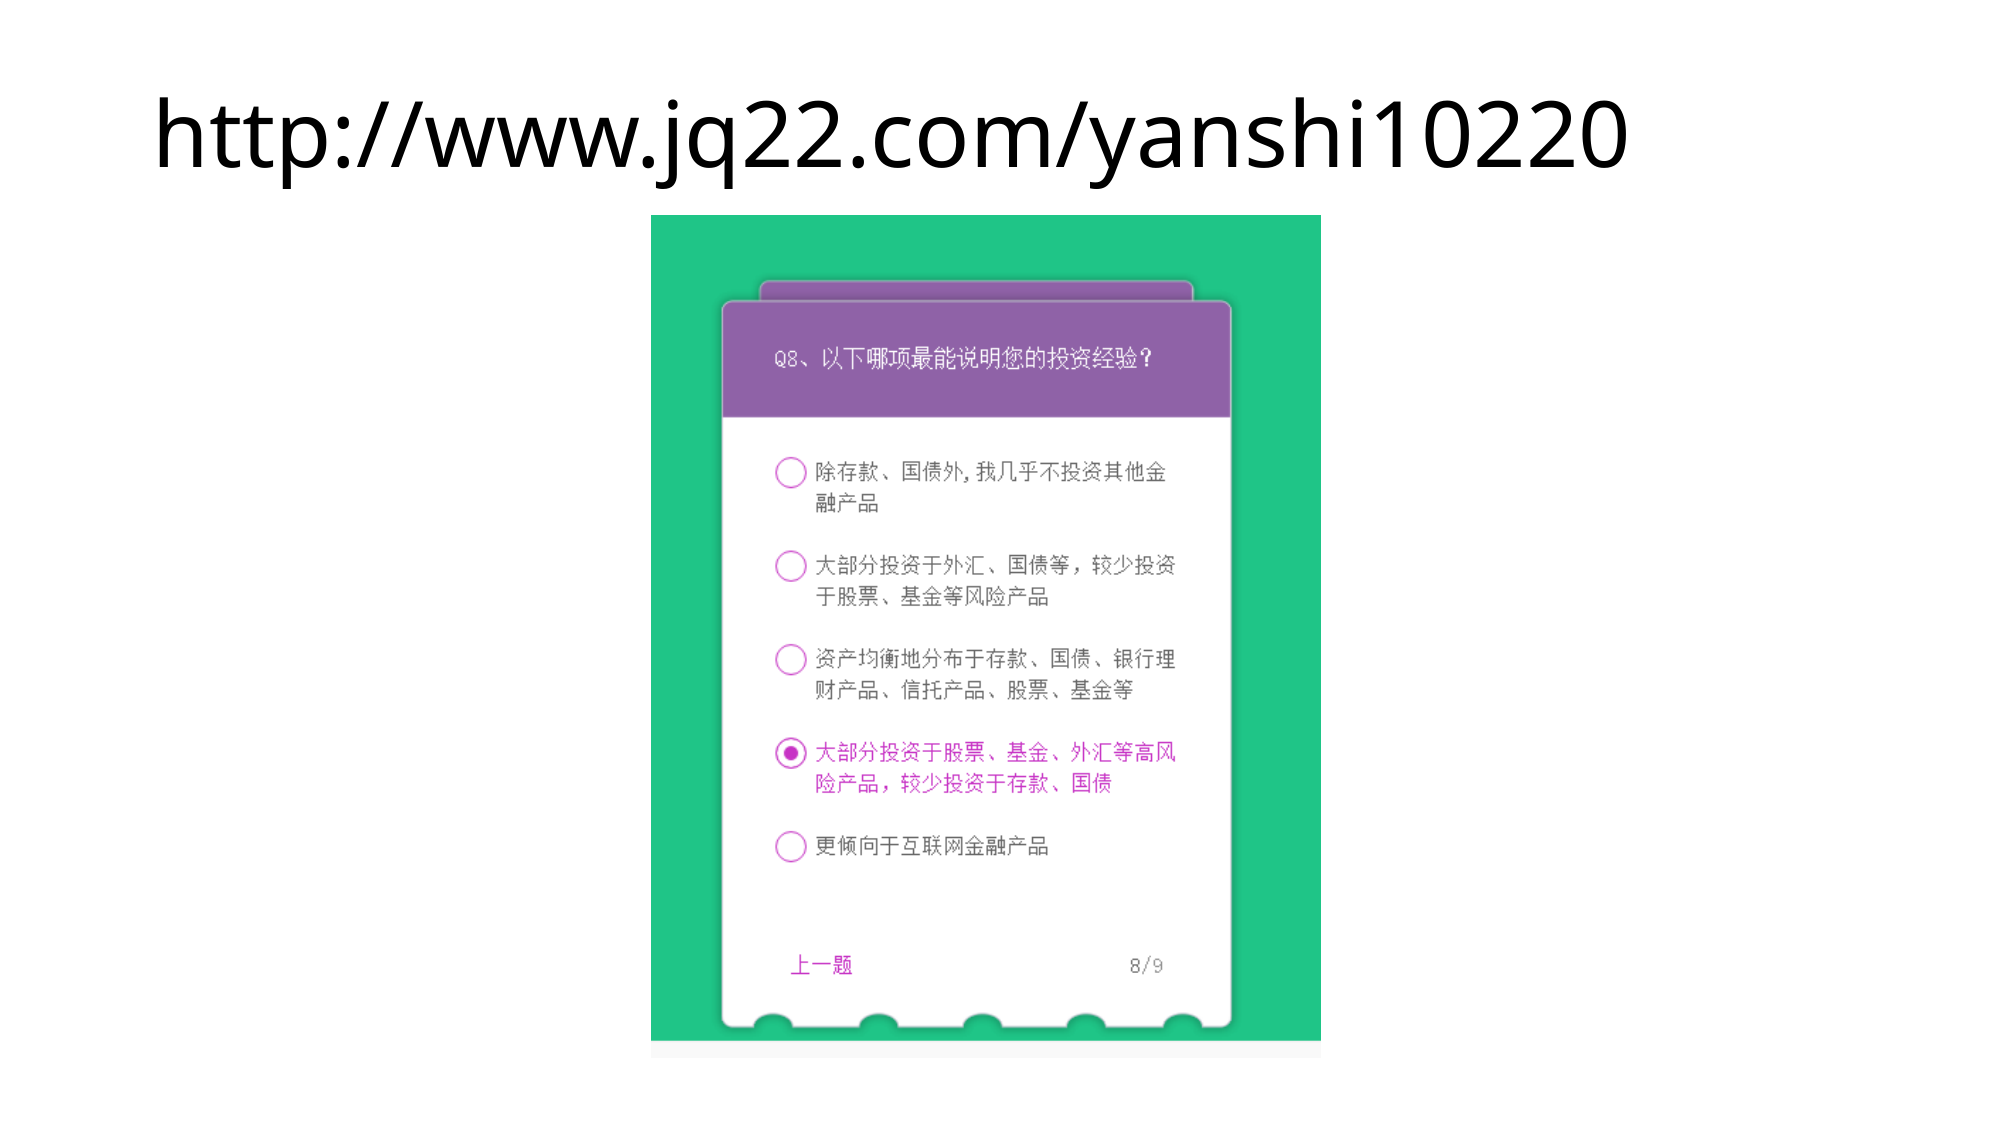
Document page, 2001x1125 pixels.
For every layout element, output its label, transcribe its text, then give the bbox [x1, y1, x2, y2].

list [651, 215, 1321, 1058]
title http://www.jq22.com/yanshi10220 [137, 59, 1863, 216]
